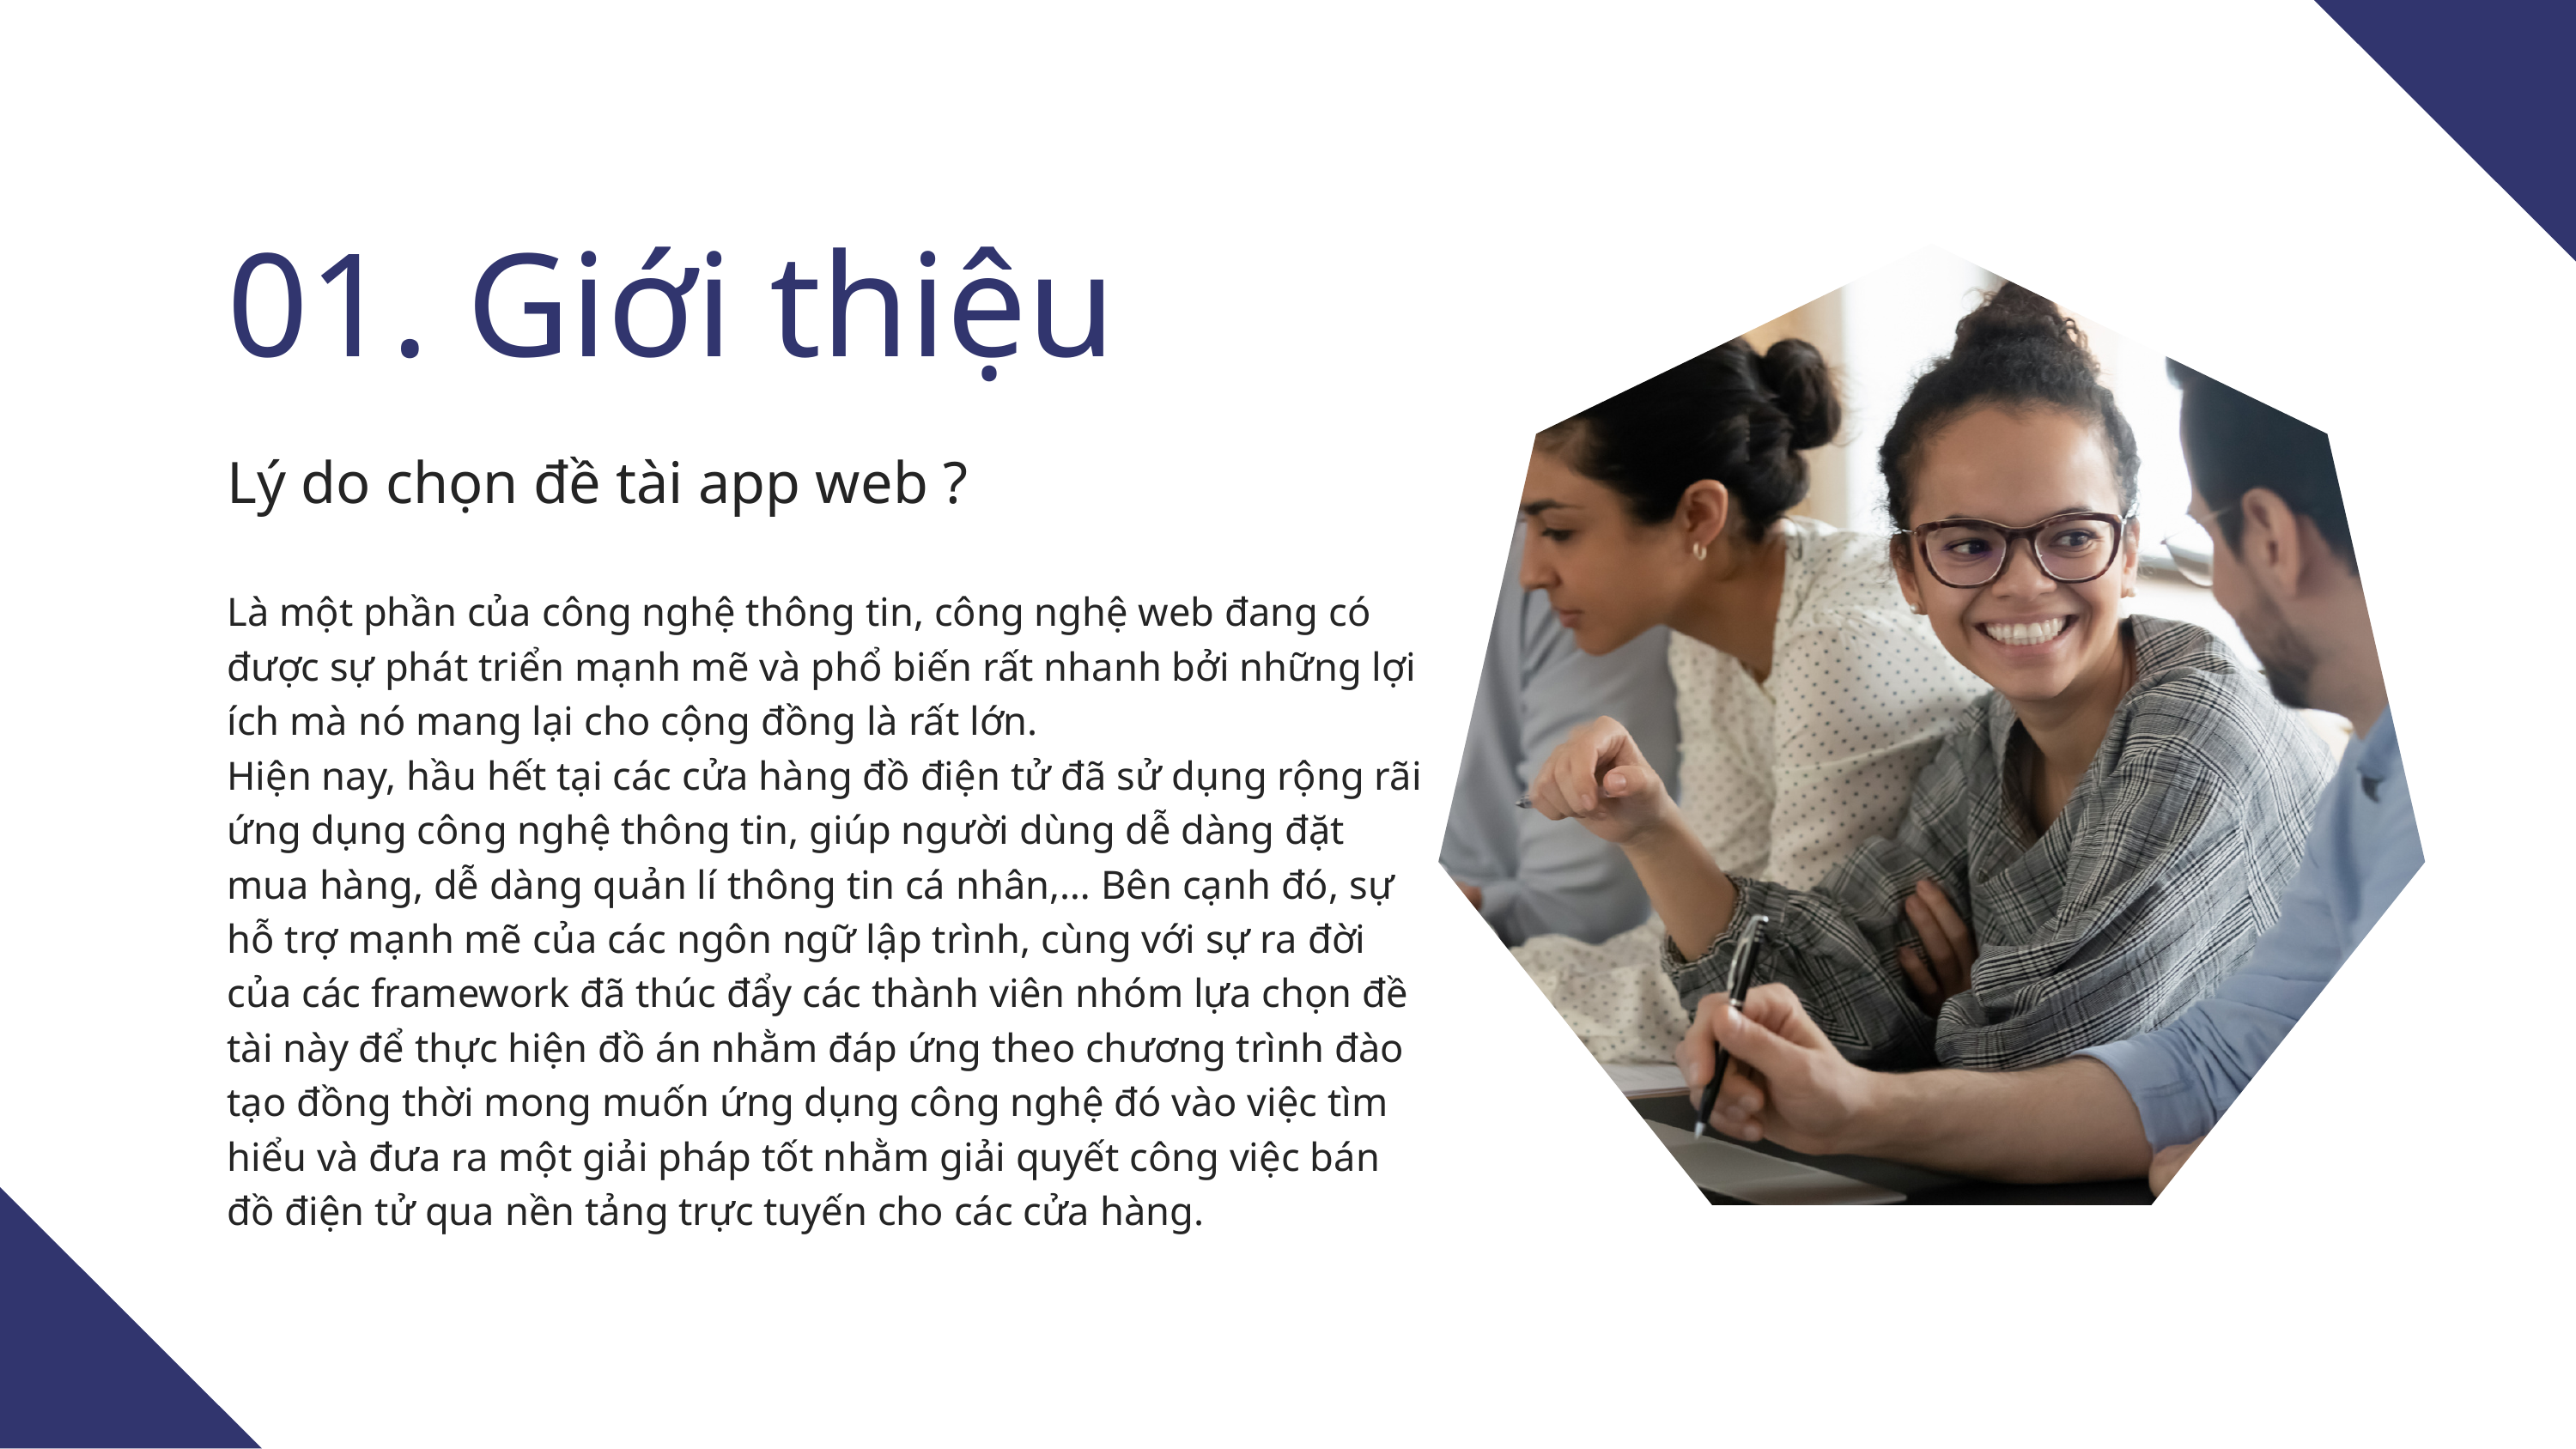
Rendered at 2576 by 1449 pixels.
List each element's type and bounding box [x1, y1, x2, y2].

text_box [0, 1186, 263, 1449]
text_box [2313, 0, 2576, 262]
text_box [227, 214, 1433, 1234]
text_box [1431, 224, 2432, 1224]
